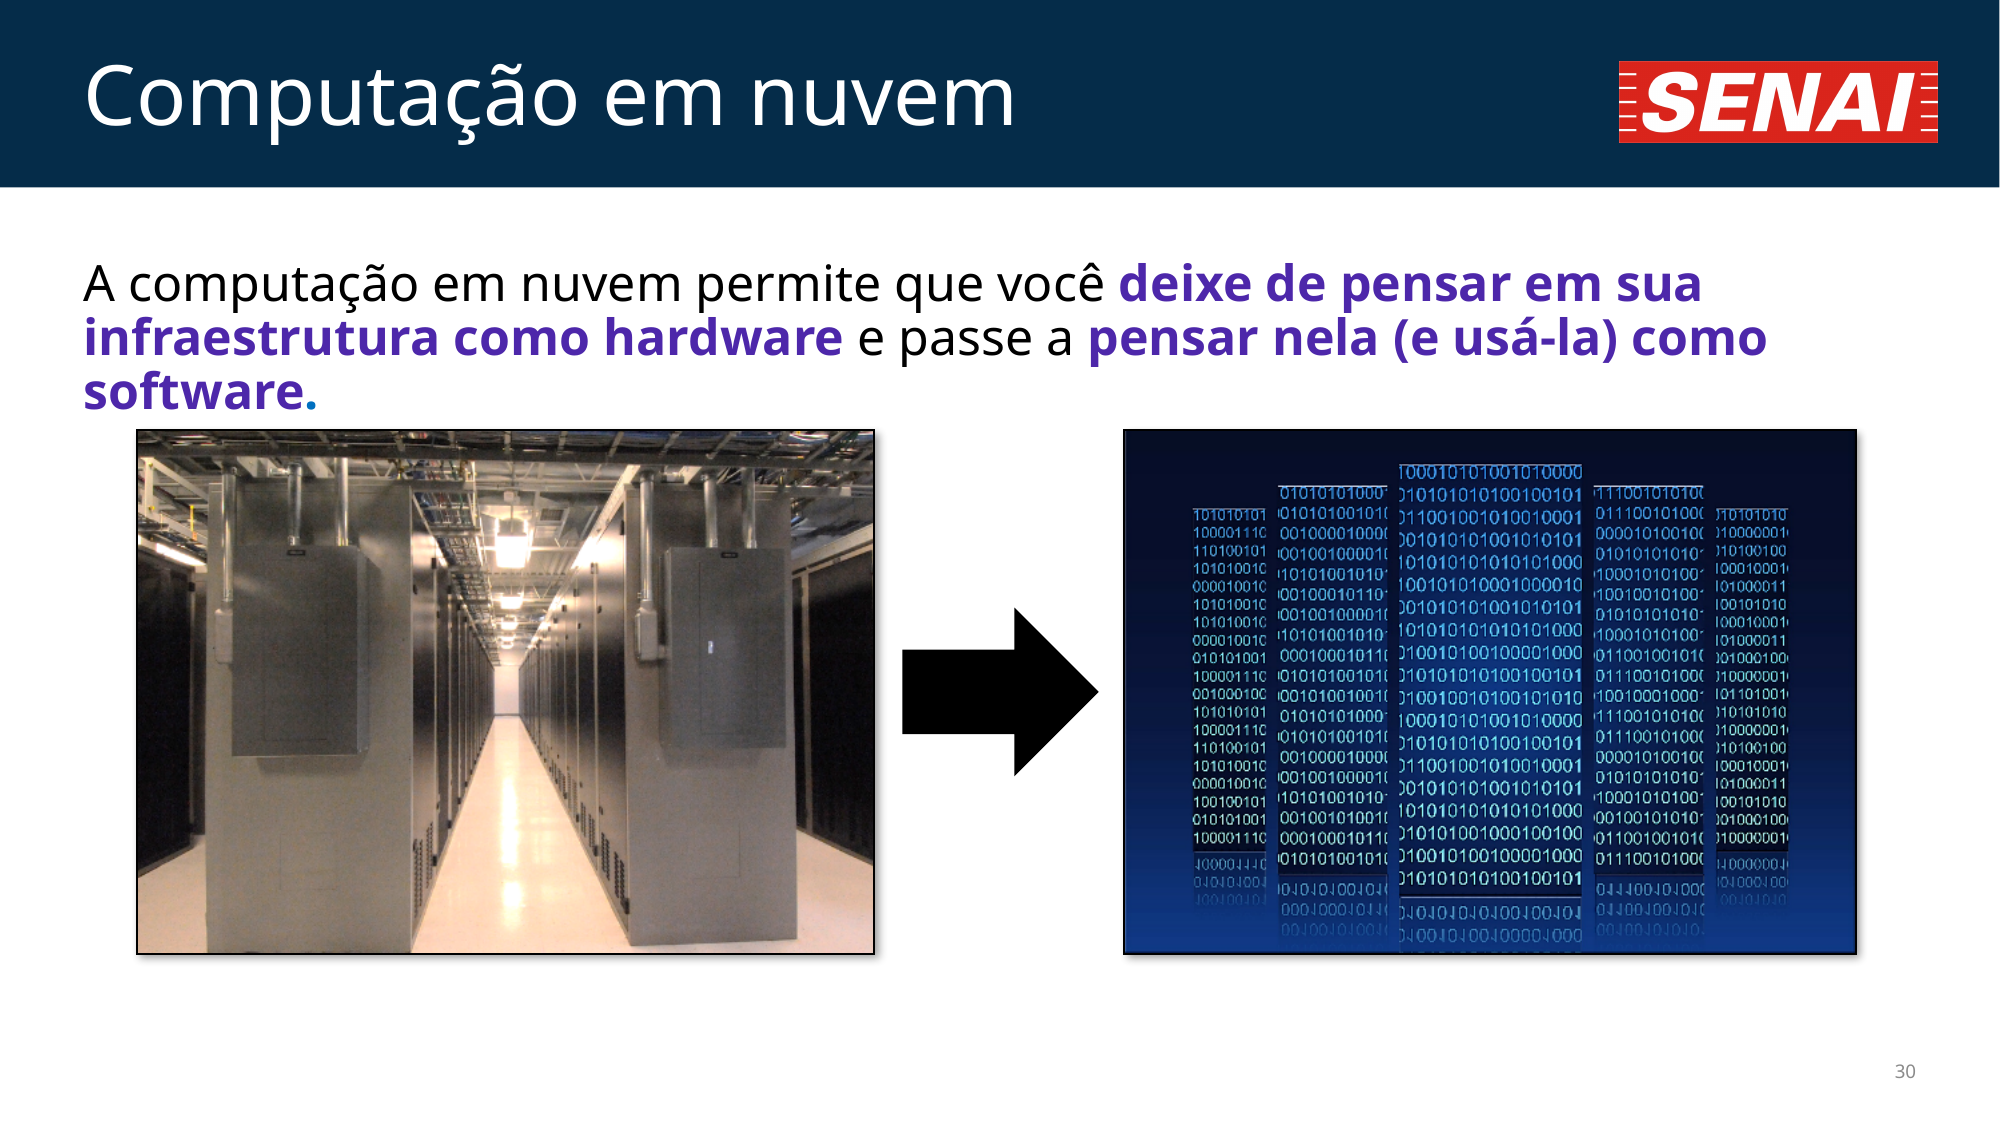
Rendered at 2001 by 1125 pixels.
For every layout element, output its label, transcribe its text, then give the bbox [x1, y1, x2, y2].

title Computação em nuvem [68, 59, 1551, 138]
picture [137, 431, 874, 953]
picture [1125, 431, 1855, 953]
text_box [901, 606, 1100, 778]
picture [1619, 61, 1938, 143]
slide_number 30 [1481, 1042, 1932, 1103]
list A computação em nuvem permite que você deixe de pensar em sua infraestrutura como hardware e passe a pensar nela (e usá-la) como software. [68, 250, 1932, 1014]
